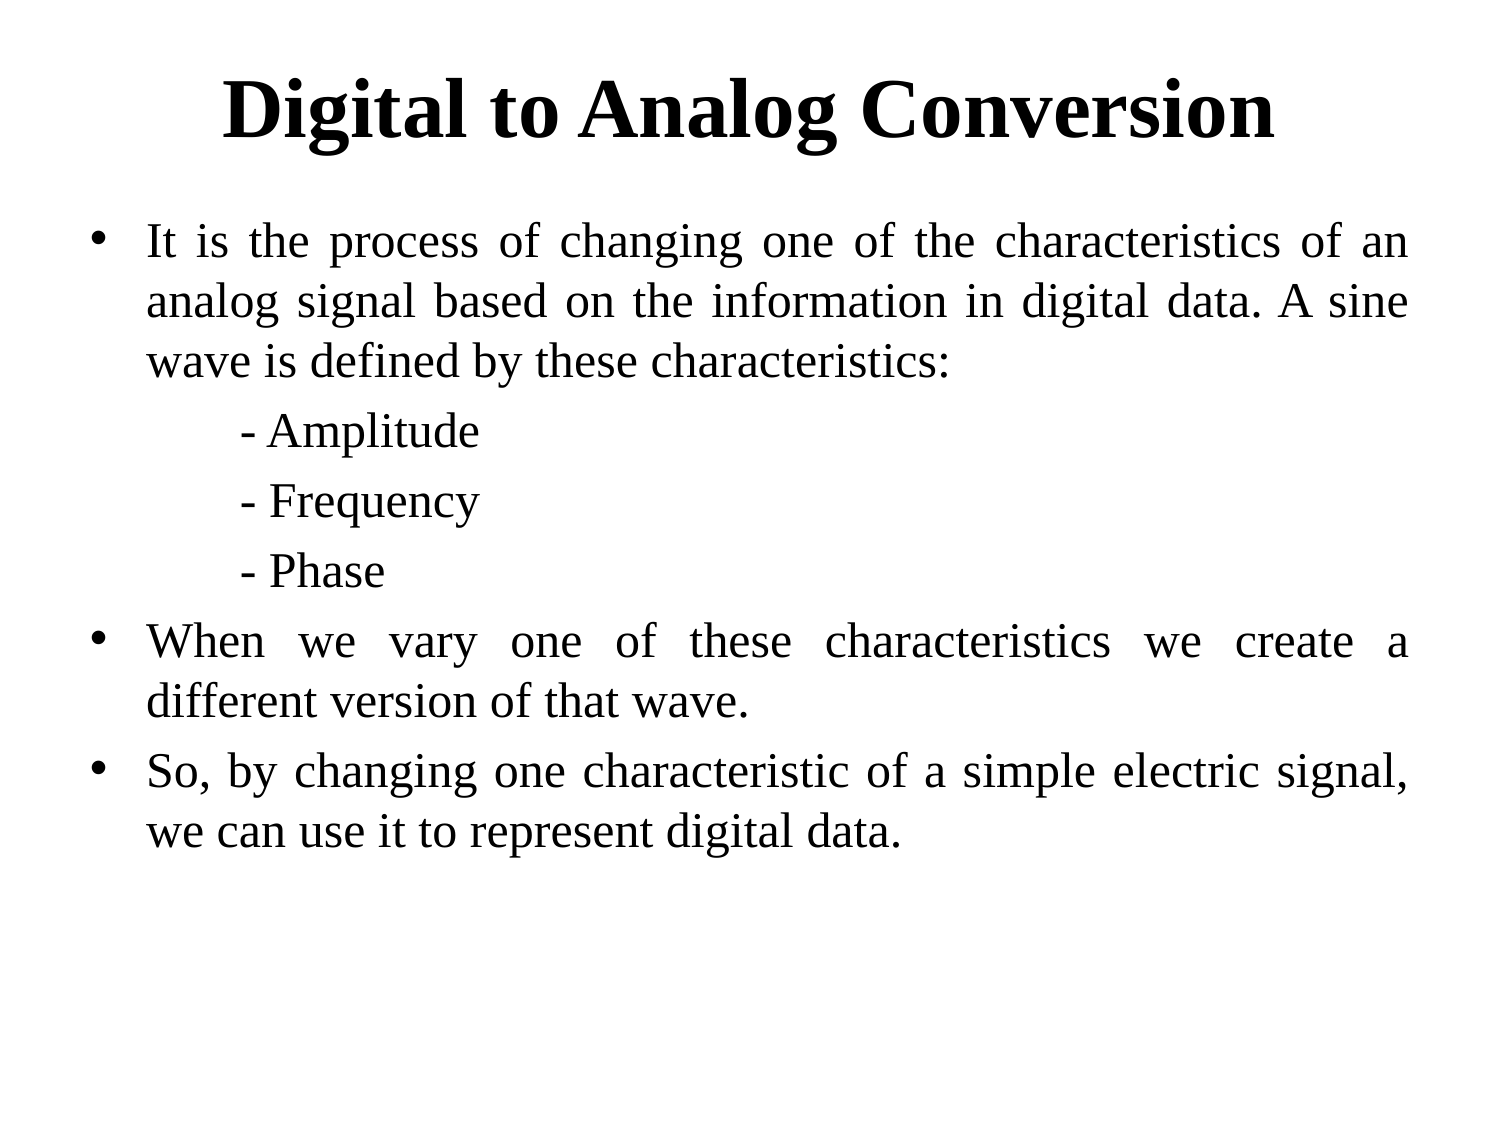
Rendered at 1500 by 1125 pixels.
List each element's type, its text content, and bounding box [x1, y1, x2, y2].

list It is the process of changing one of the characteristics of an analog signal based on the information in digital data. A sine wave is defined by these characteristics: - Amplitude - Frequency - Phase When we vary one of these characteristics we create a different version of that wave. So, by changing one characteristic of a simple electric signal, we can use it to represent digital data. [75, 200, 1425, 1075]
title Digital to Analog Conversion [75, 45, 1425, 163]
